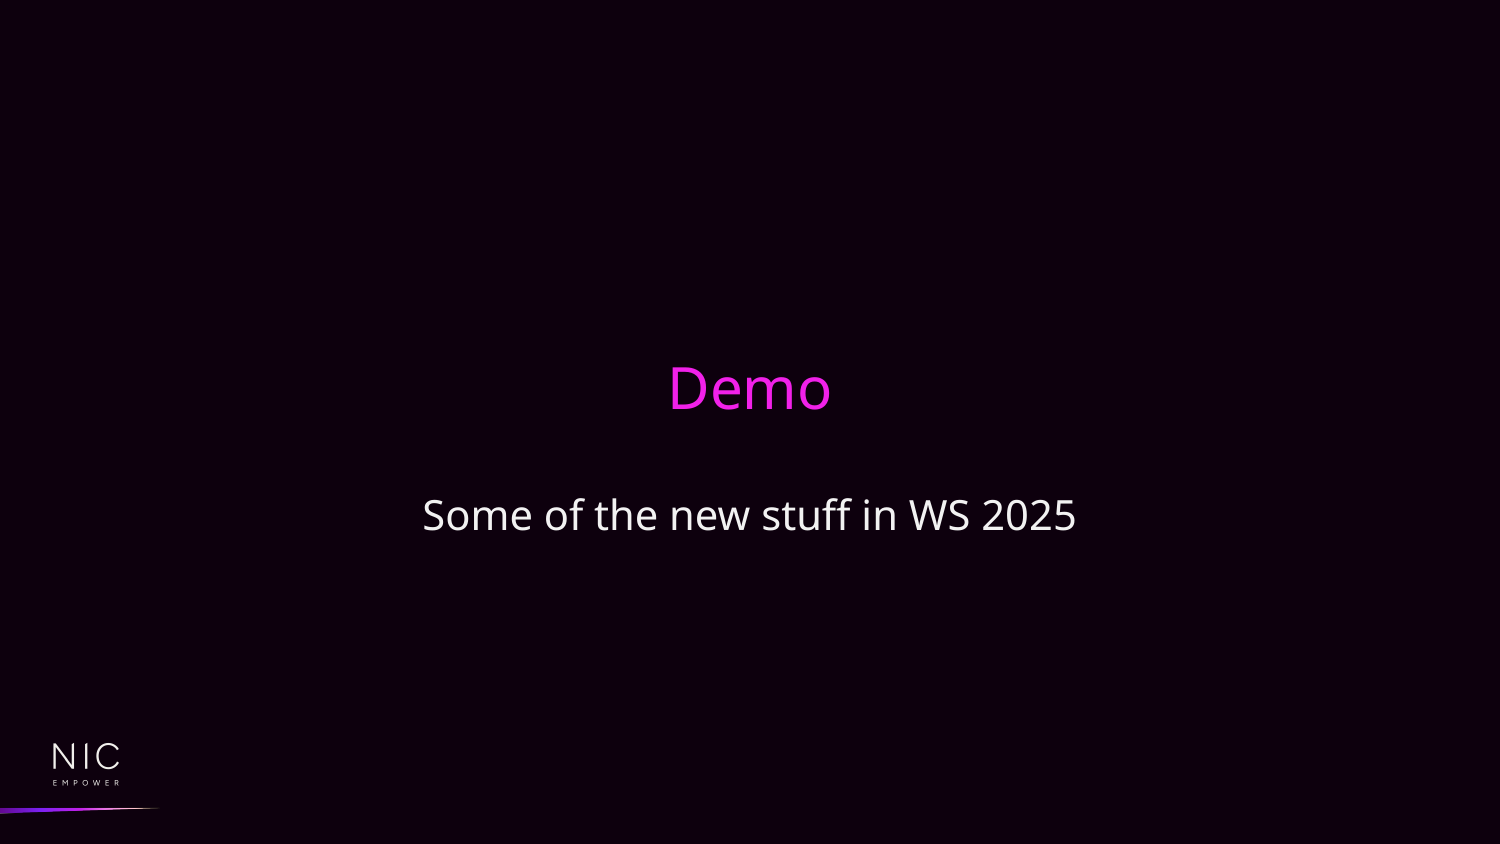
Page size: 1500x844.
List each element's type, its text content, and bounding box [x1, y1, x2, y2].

title Demo [88, 327, 1412, 446]
picture [0, 740, 160, 816]
list Some of the new stuff in WS 2025 [88, 480, 1412, 552]
